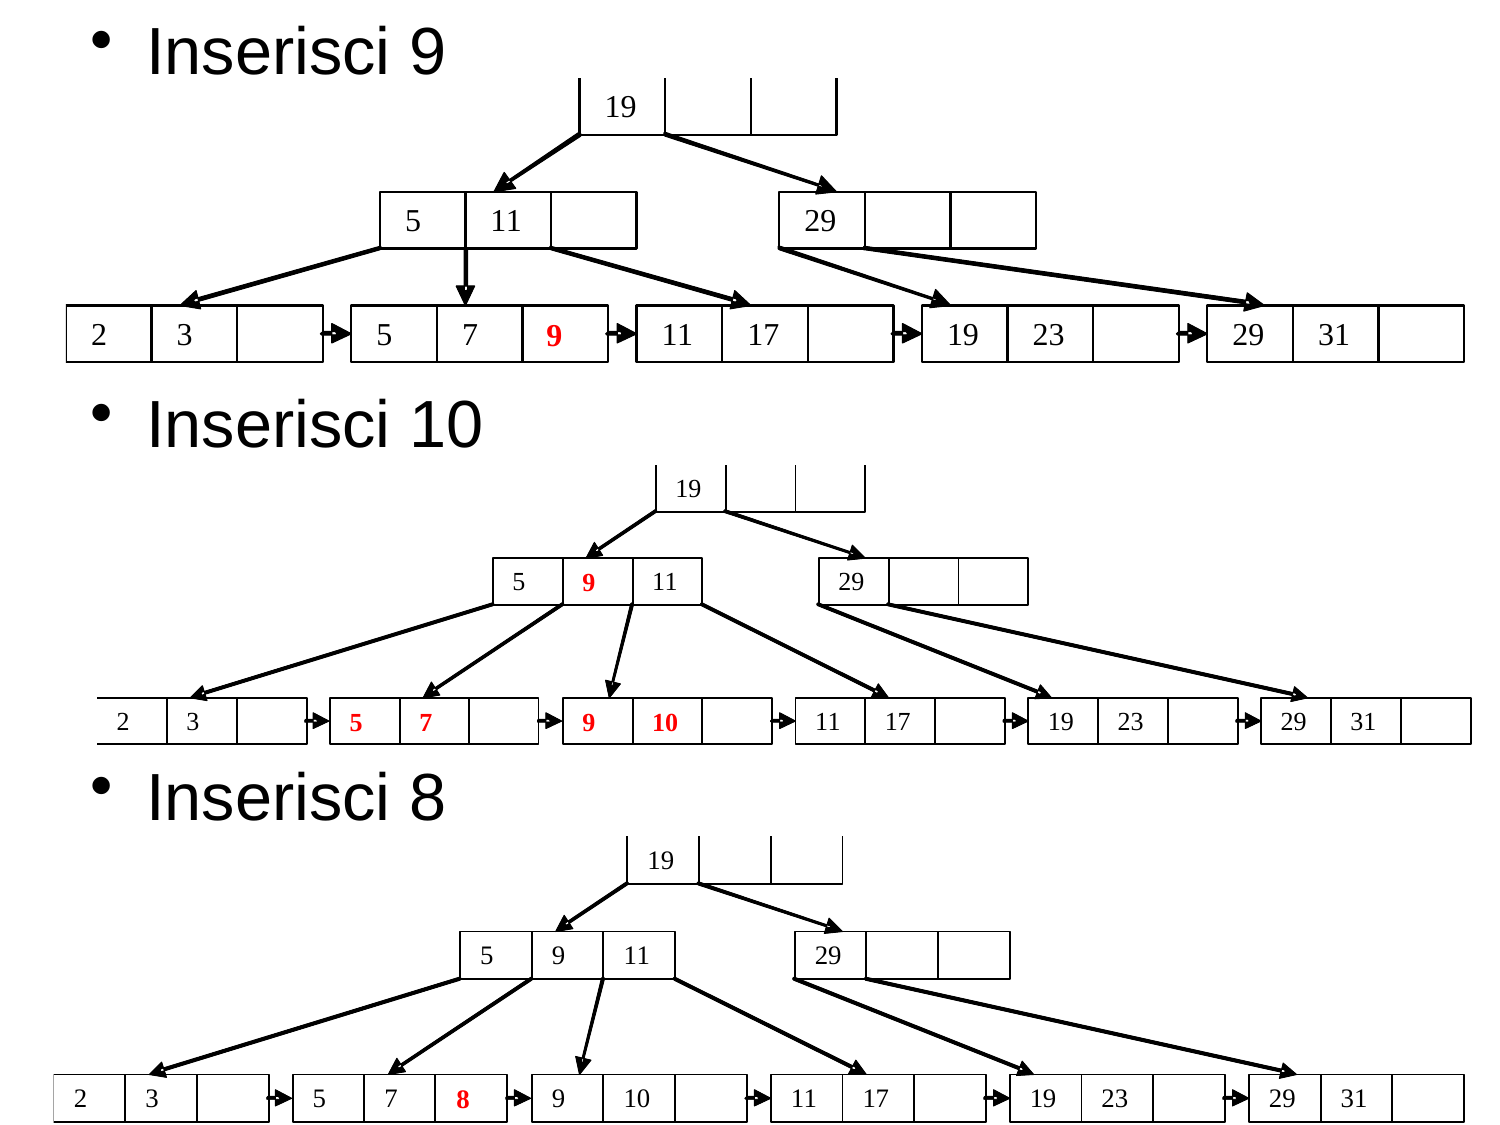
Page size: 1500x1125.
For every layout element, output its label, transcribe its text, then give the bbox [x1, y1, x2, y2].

list Inserisci 9 Inserisci 10 Inserisci 8 [75, 1, 1425, 76]
list Inserisci 9 Inserisci 10 Inserisci 8 [75, 374, 1425, 834]
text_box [96, 464, 1473, 748]
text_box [53, 835, 1467, 1125]
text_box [65, 77, 1467, 366]
